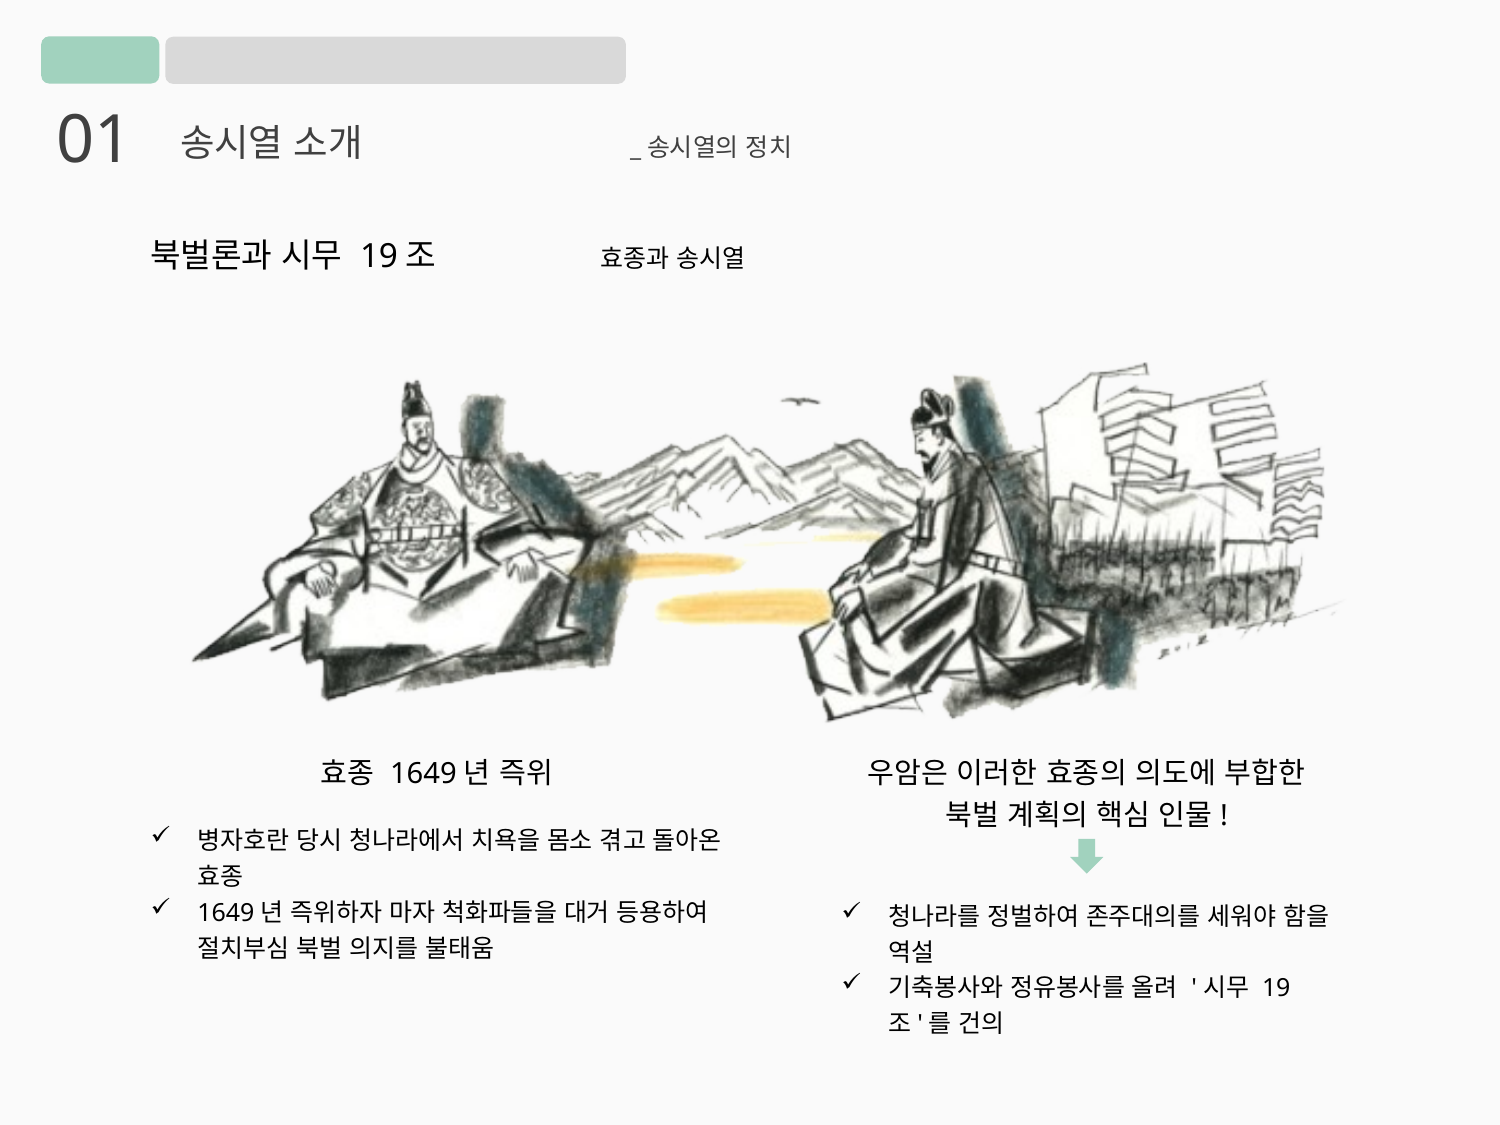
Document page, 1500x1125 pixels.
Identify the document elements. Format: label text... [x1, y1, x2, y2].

text_box 북벌론과 시무 19조 효종과 송시열 [135, 222, 1412, 283]
text_box [163, 34, 629, 87]
text_box 효종 1649년 즉위 [250, 748, 623, 797]
text_box [39, 34, 162, 86]
text_box 청나라를 정벌하여 존주대의를 세워야 함을 역설 기축봉사와 정유봉사를 올려 '시무 19조'를 건의 [826, 886, 1347, 1046]
text_box 01 [41, 88, 163, 184]
picture [182, 361, 1421, 741]
text_box 병자호란 당시 청나라에서 치욕을 몸소 겪고 돌아온 효종 1649년 즉위하자 마자 척화파들을 대거 등용하여 절치부심 북벌 의지를 불태움 [135, 811, 739, 970]
text_box 송시열 소개 _송시열의 정치 [165, 112, 1081, 172]
text_box [1070, 838, 1104, 874]
text_box 우암은 이러한 효종의 의도에 부합한 북벌 계획의 핵심 인물! [832, 748, 1341, 839]
